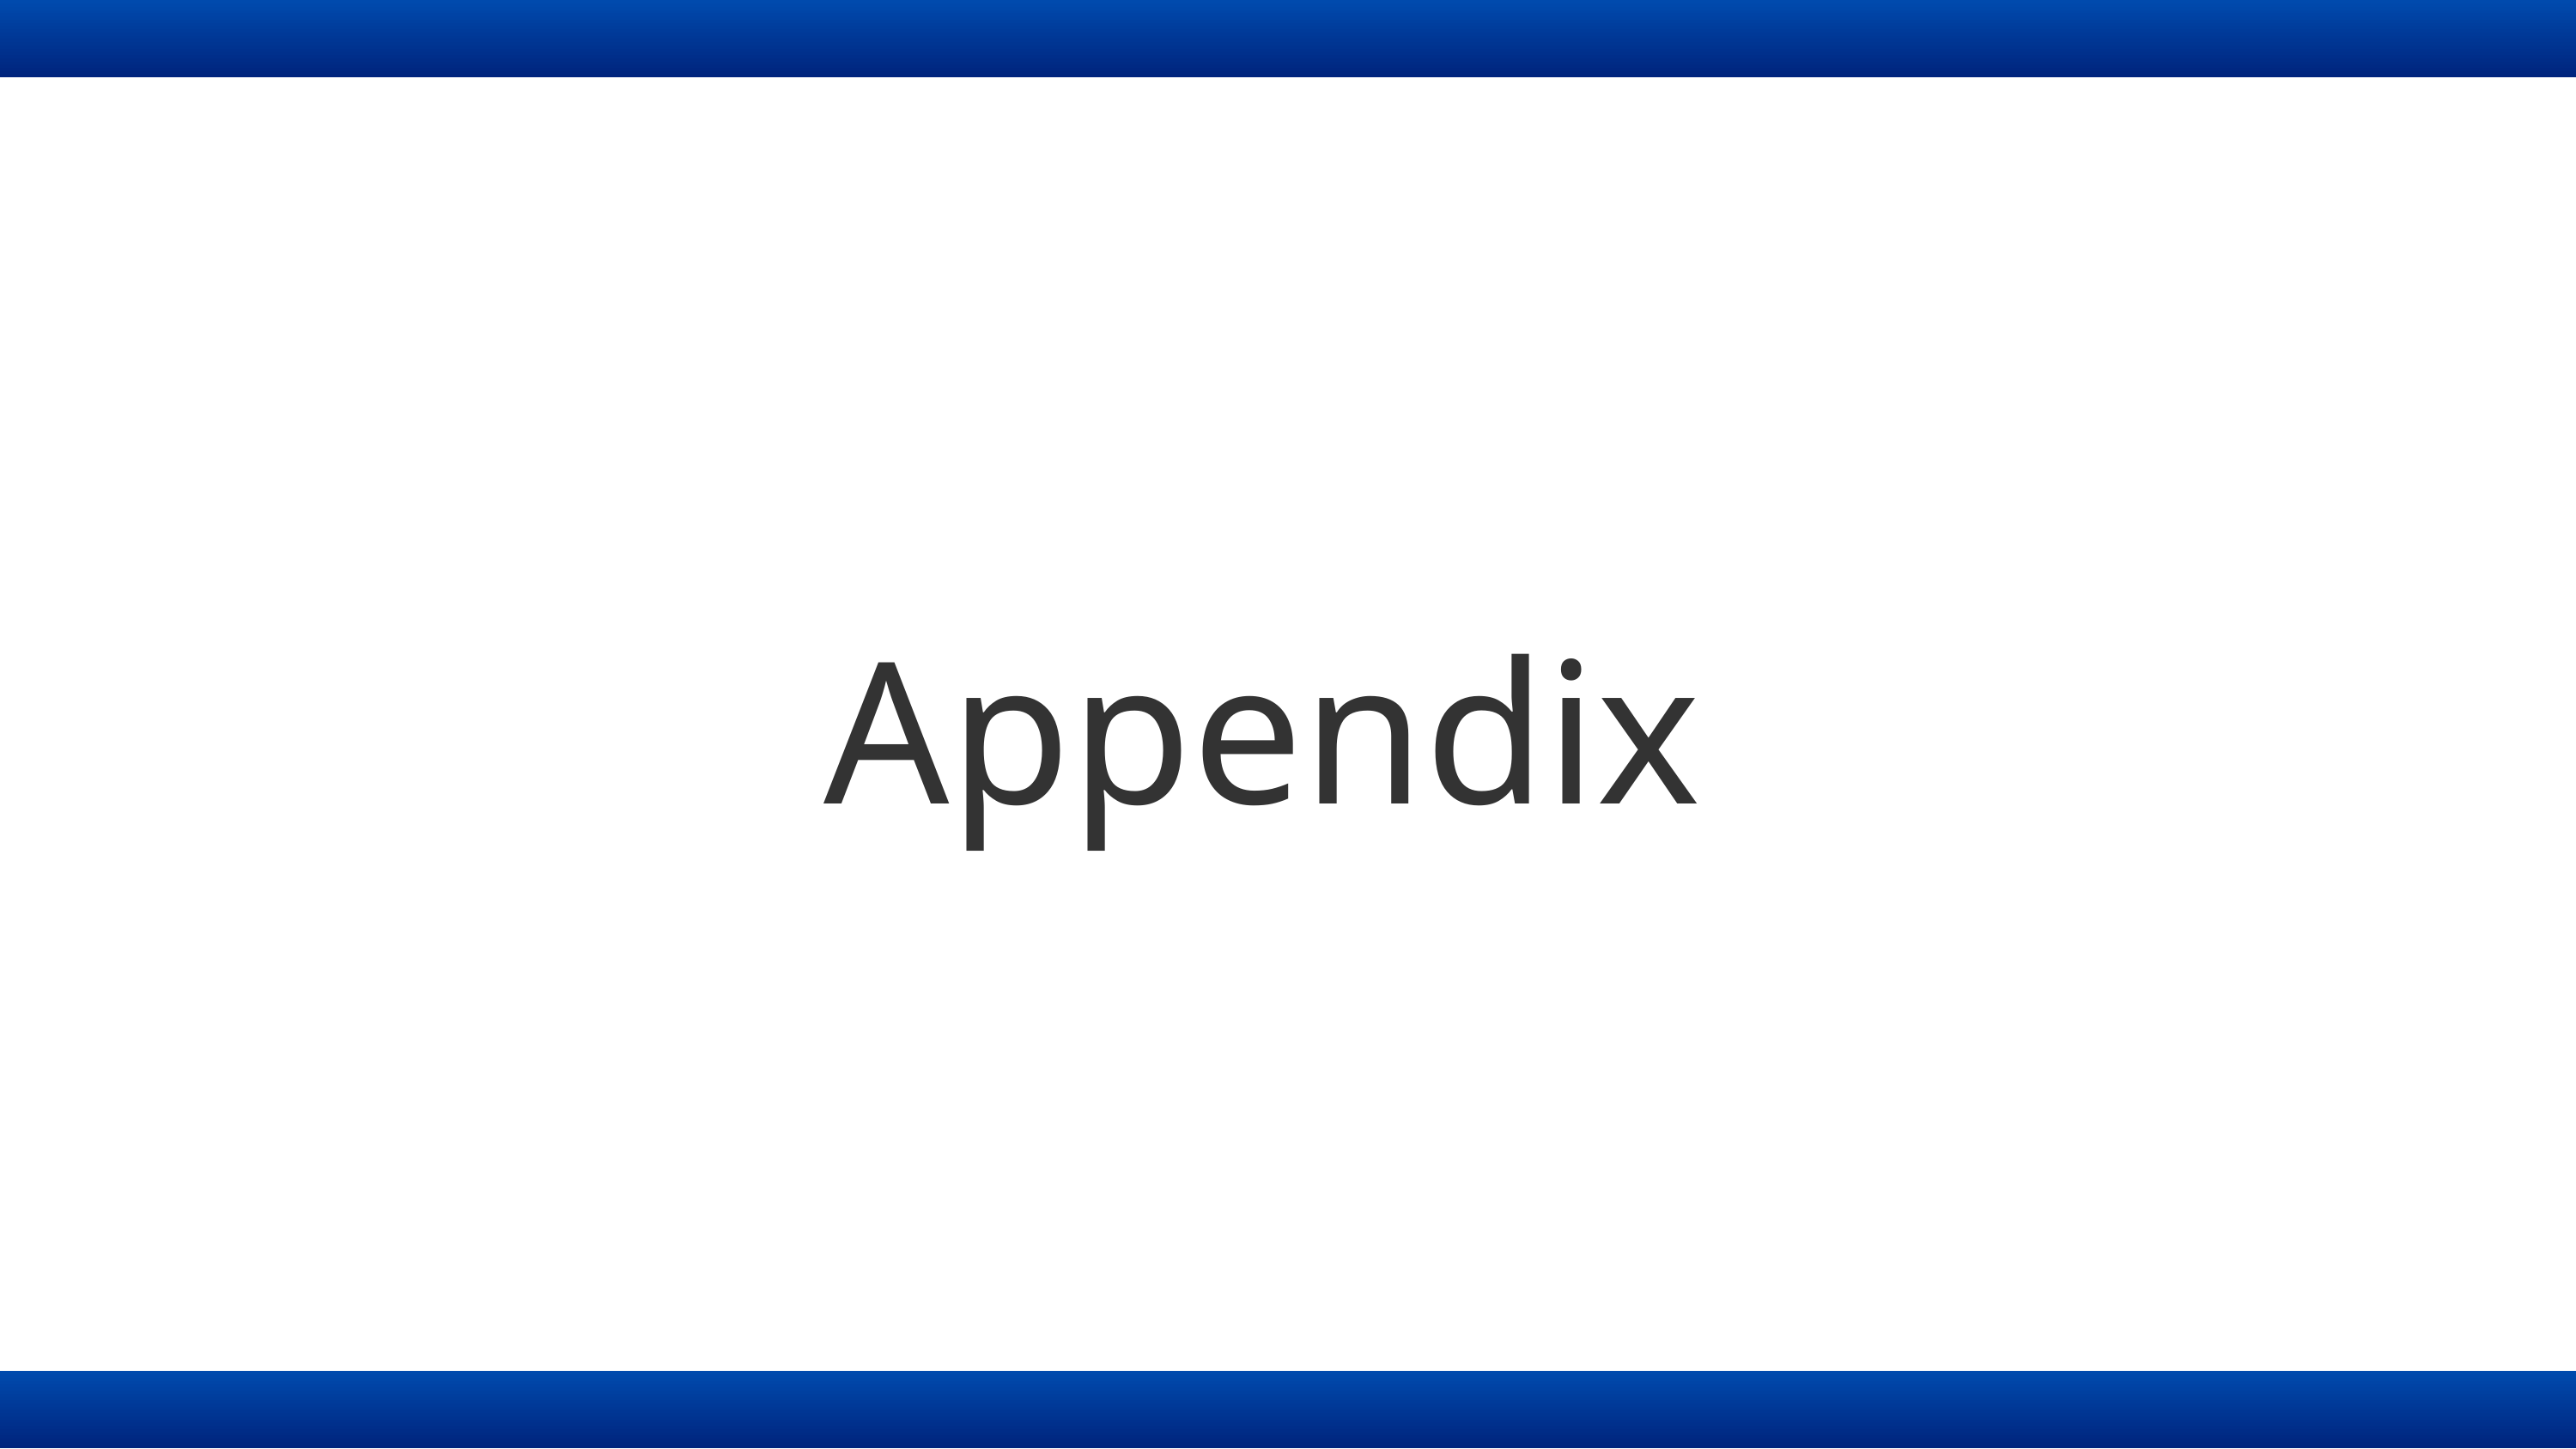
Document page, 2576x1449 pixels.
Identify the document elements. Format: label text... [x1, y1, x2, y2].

text_box Appendix [195, 599, 2381, 844]
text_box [0, 1371, 2576, 1449]
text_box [0, 0, 2576, 78]
